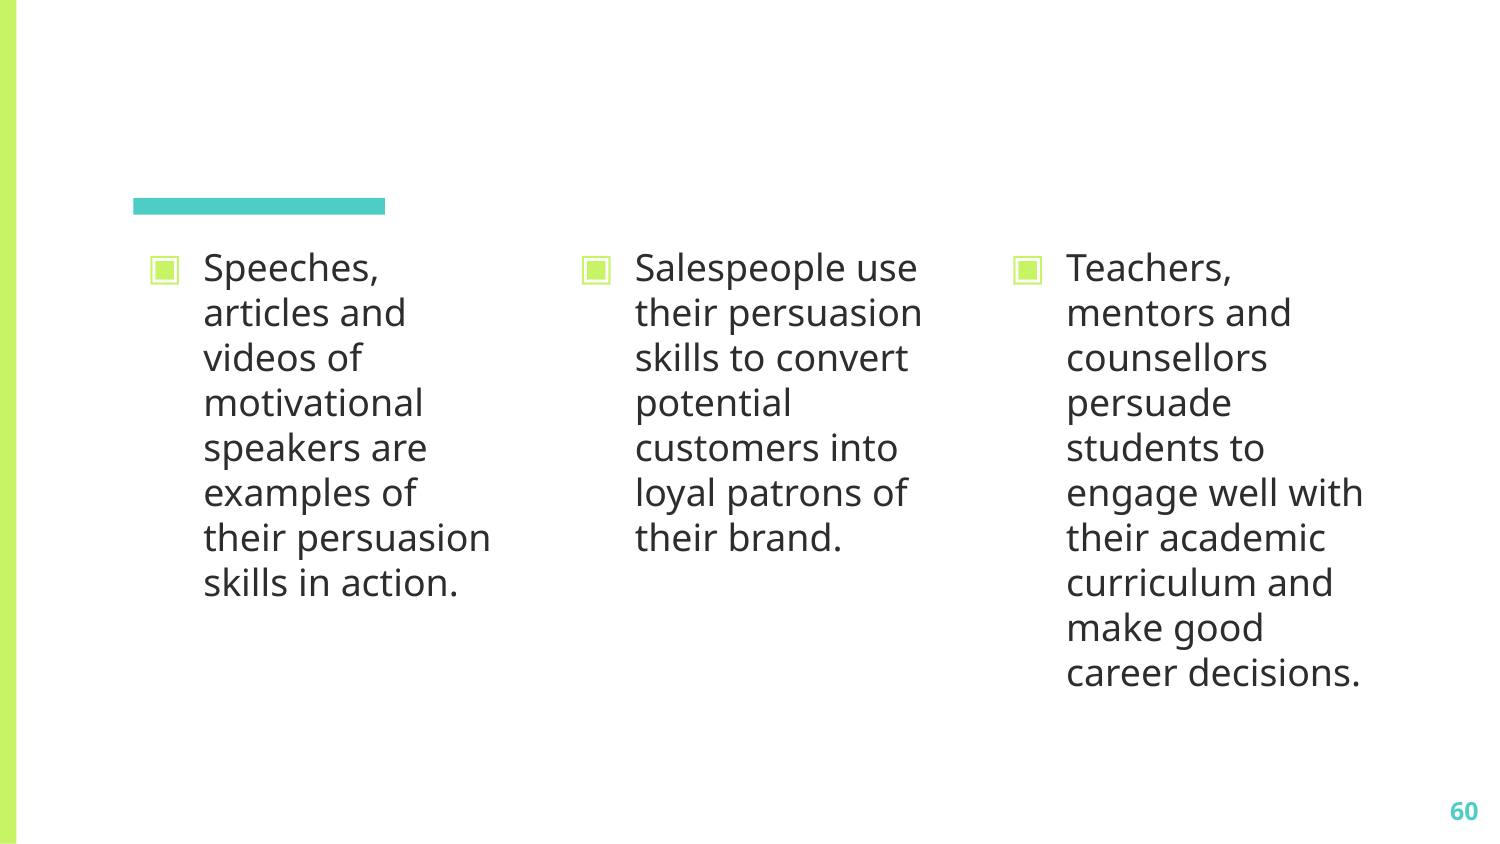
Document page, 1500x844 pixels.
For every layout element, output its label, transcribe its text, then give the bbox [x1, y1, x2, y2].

list Speeches, articles and videos of motivational speakers are examples of their persuasion skills in action. [113, 228, 524, 719]
slide_number 60 [1403, 780, 1494, 832]
list Teachers, mentors and counsellors persuade students to engage well with their academic curriculum and make good career decisions. [976, 228, 1387, 719]
list Salespeople use their persuasion skills to convert potential customers into loyal patrons of their brand. [544, 228, 956, 719]
